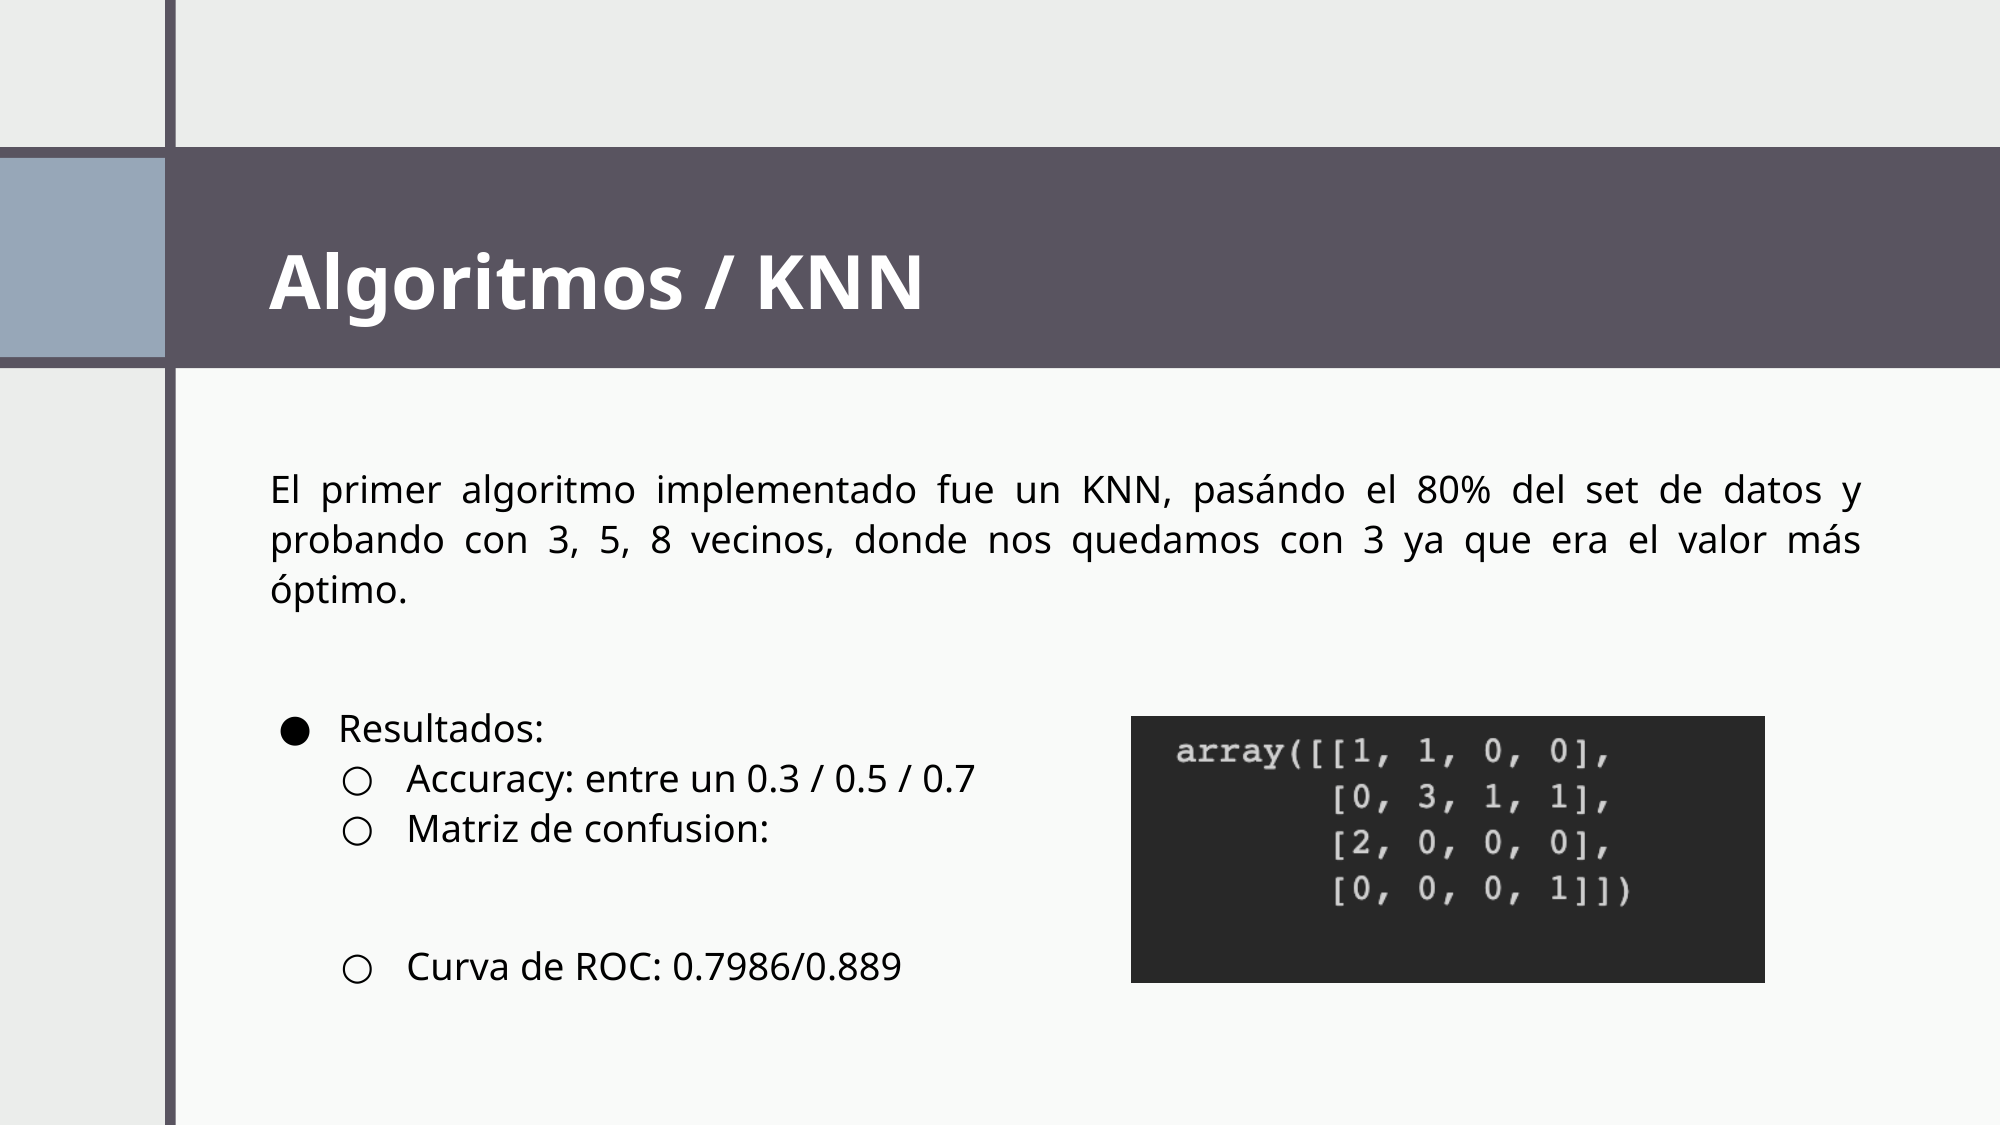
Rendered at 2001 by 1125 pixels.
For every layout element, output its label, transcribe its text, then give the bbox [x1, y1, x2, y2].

text_box [0, 157, 165, 358]
text_box [165, 0, 176, 1125]
list El primer algoritmo implementado fue un KNN, pasándo el 80% del set de datos y probando con 3, 5, 8 vecinos, donde nos quedamos con 3 ya que era el valor más óptimo. Resultados: Accuracy: entre un 0.3 / 0.5 / 0.7 Matriz de confusion: Curva de ROC: 0.7986/0.889 [251, 443, 1882, 1006]
text_box [0, 369, 165, 1125]
text_box [0, 358, 165, 369]
text_box [176, 147, 2000, 369]
title Algoritmos / KNN [251, 171, 1895, 341]
text_box [0, 0, 165, 147]
text_box [0, 147, 165, 157]
text_box [176, 369, 2000, 1125]
picture [1130, 716, 1766, 983]
text_box [176, 0, 2000, 147]
